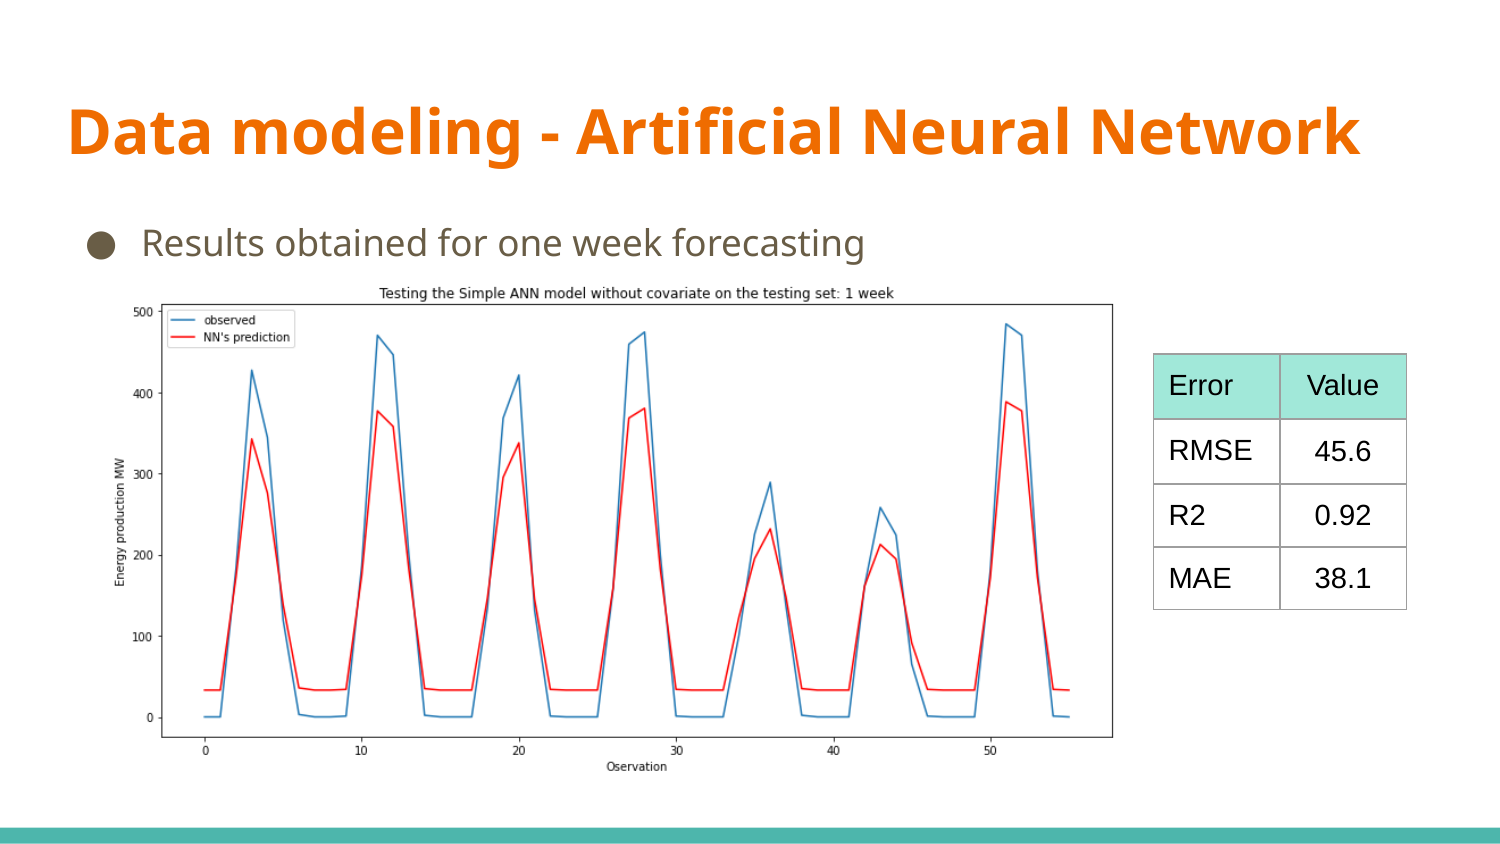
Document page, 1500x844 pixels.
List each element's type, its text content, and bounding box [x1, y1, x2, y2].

list Results obtained for one week forecasting [51, 203, 1449, 746]
table_cell 45.6 [1281, 420, 1406, 483]
table_header Value [1281, 355, 1406, 418]
table_header Error [1154, 355, 1279, 418]
table_cell 38.1 [1281, 548, 1406, 609]
table_cell 0.92 [1281, 485, 1406, 546]
title Data modeling - Artificial Neural Network [51, 72, 1449, 189]
picture [108, 279, 1120, 780]
table_cell R2 [1154, 485, 1279, 546]
table_cell MAE [1154, 548, 1279, 609]
table_cell RMSE [1154, 420, 1279, 483]
